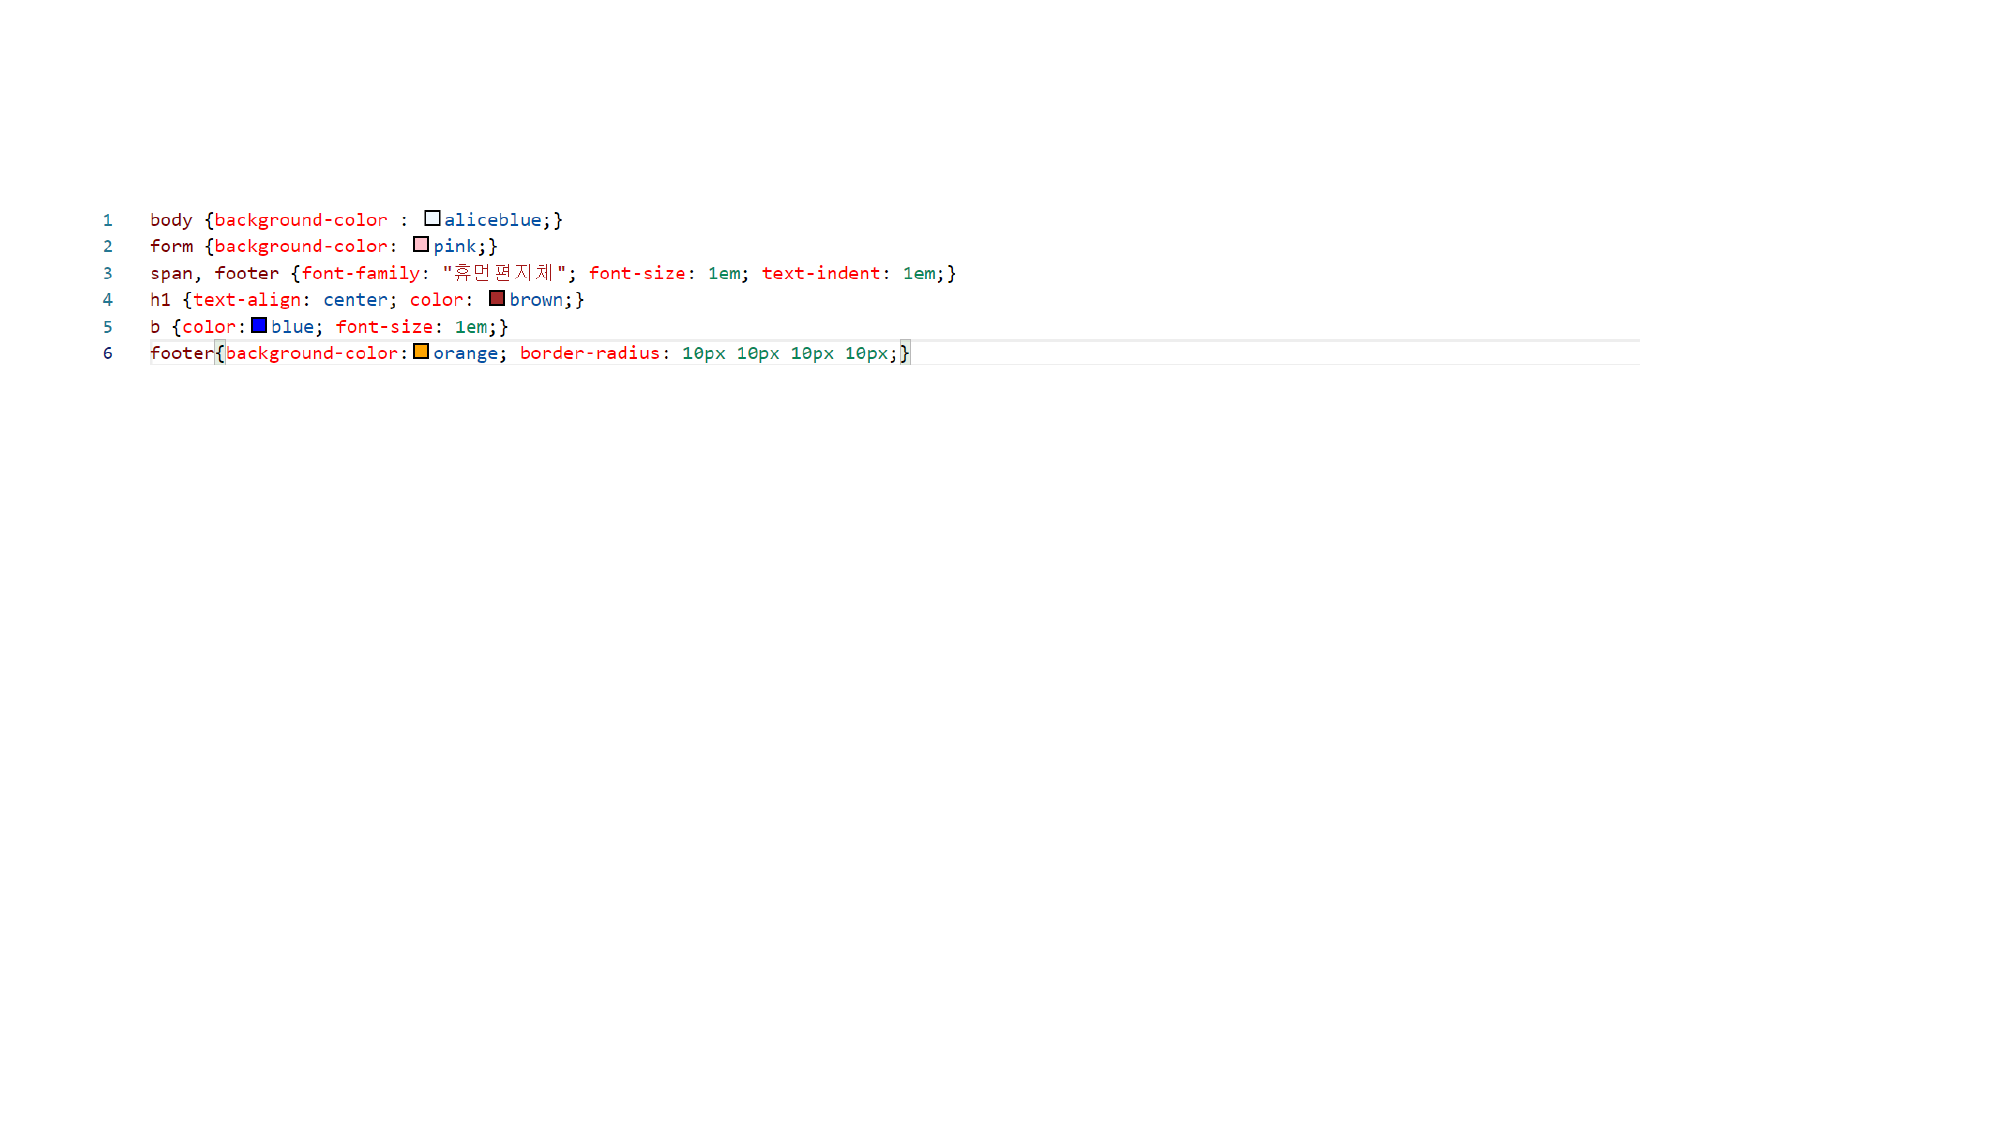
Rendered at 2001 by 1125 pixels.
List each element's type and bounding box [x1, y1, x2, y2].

picture [93, 208, 1640, 365]
